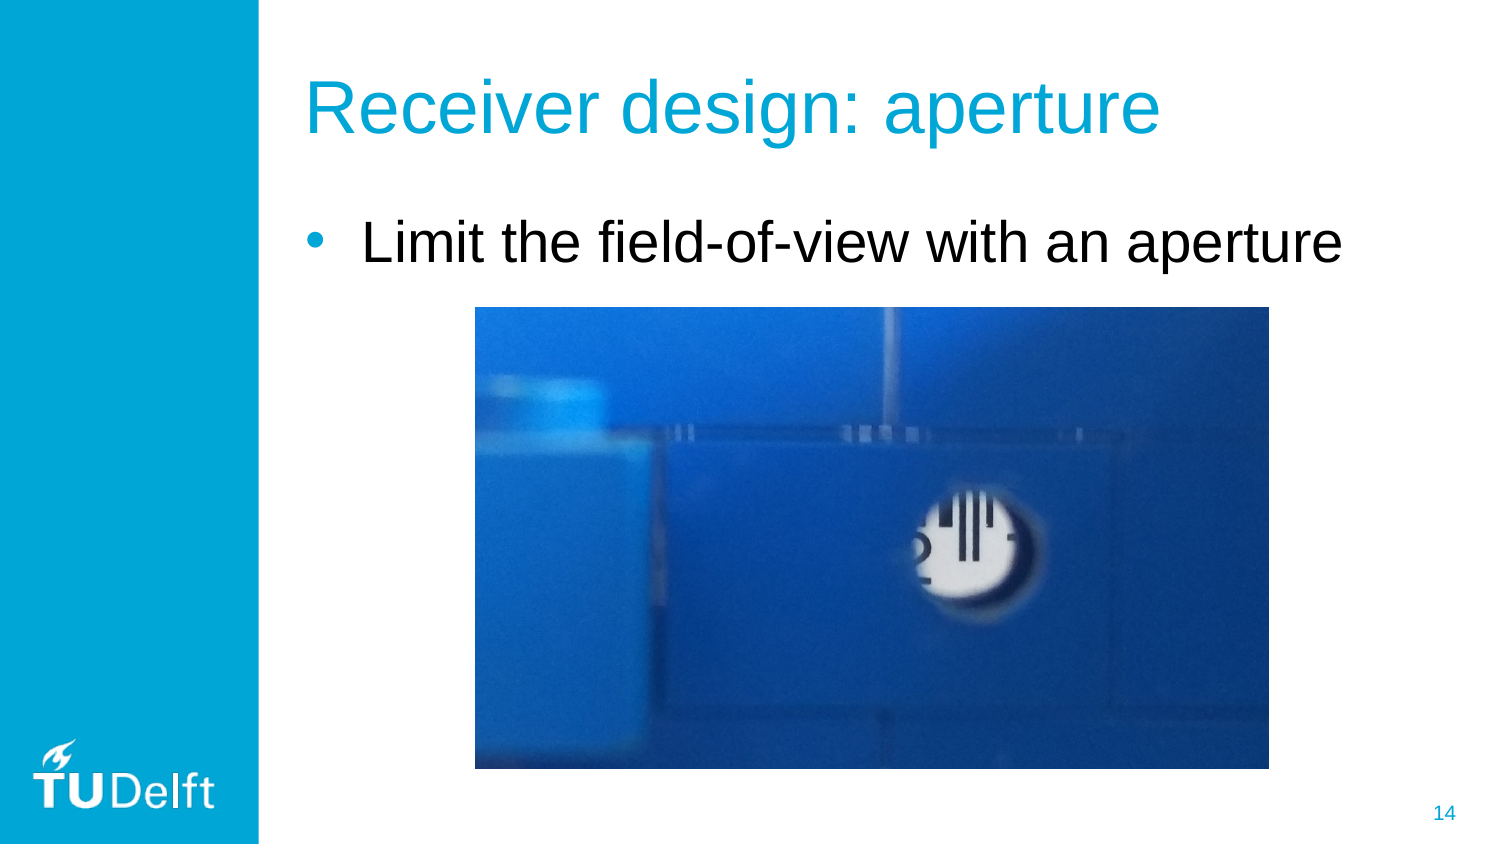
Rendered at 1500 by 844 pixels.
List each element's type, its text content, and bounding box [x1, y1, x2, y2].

title Receiver design: aperture [289, 33, 1455, 175]
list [475, 307, 1269, 769]
text_box Limit the field-of-view with an aperture [290, 196, 1454, 790]
